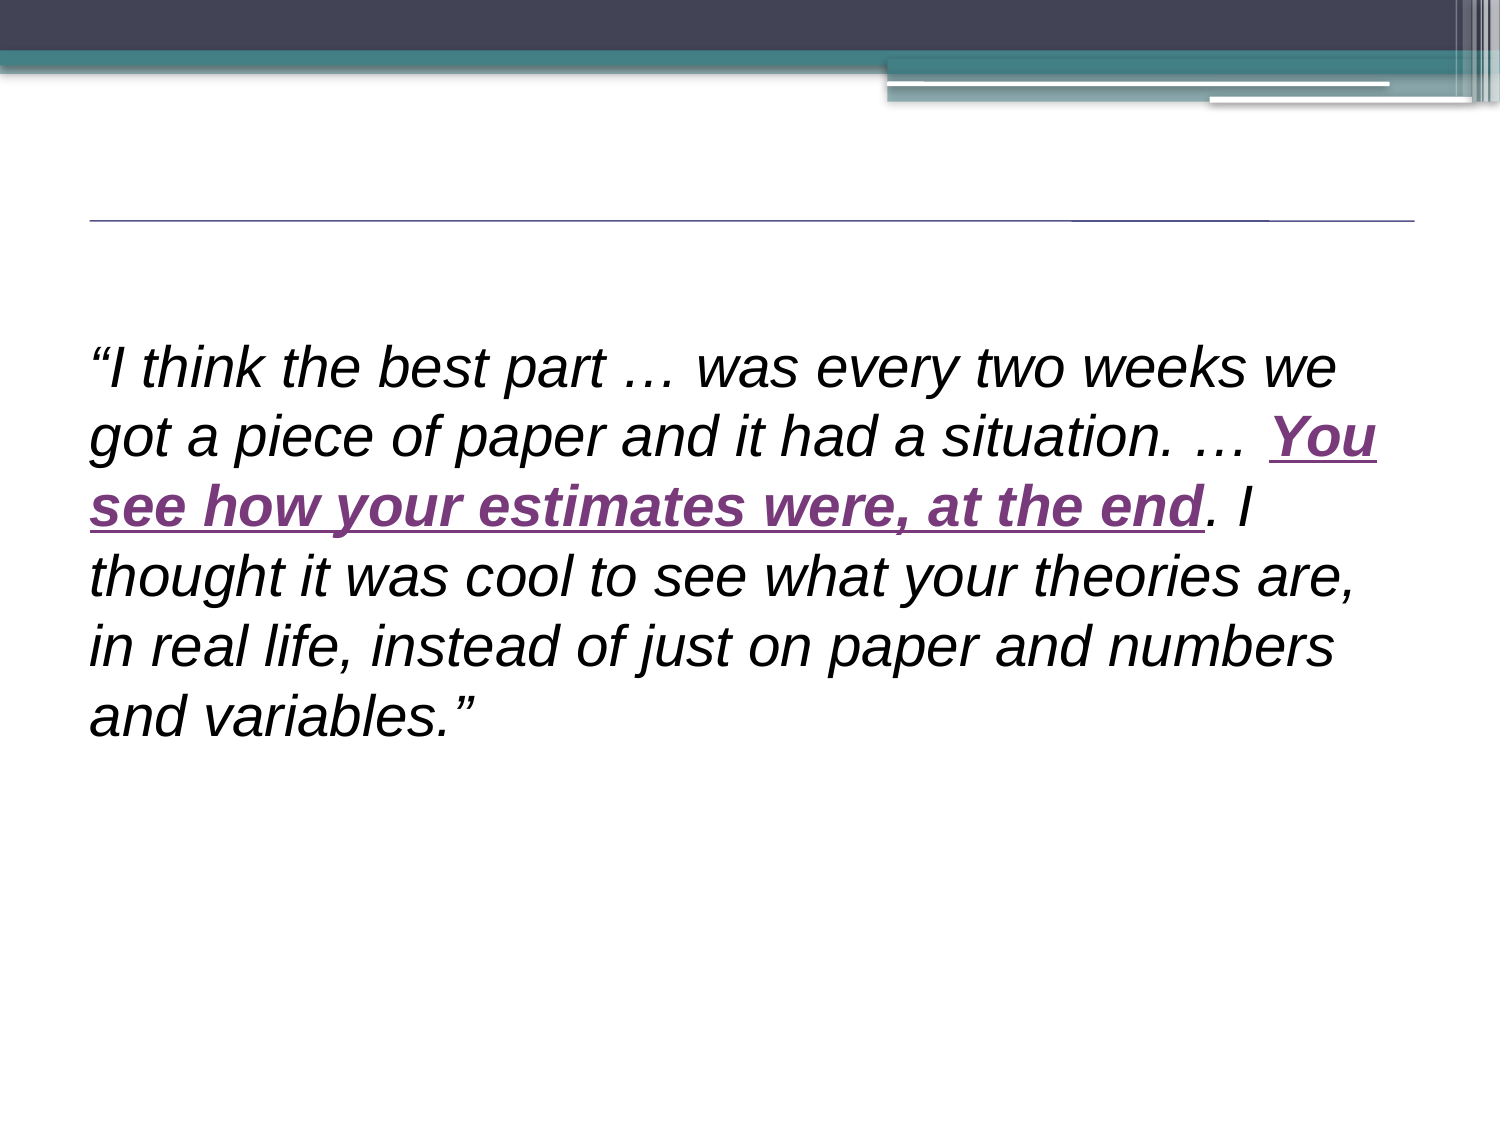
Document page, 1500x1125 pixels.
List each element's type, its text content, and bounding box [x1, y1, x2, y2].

list “I think the best part … was every two weeks we got a piece of paper and it had a situation. … You see how your estimates were, at the end. I thought it was cool to see what your theories are, in real life, instead of just on paper and numbers and variables.” [75, 321, 1425, 1100]
